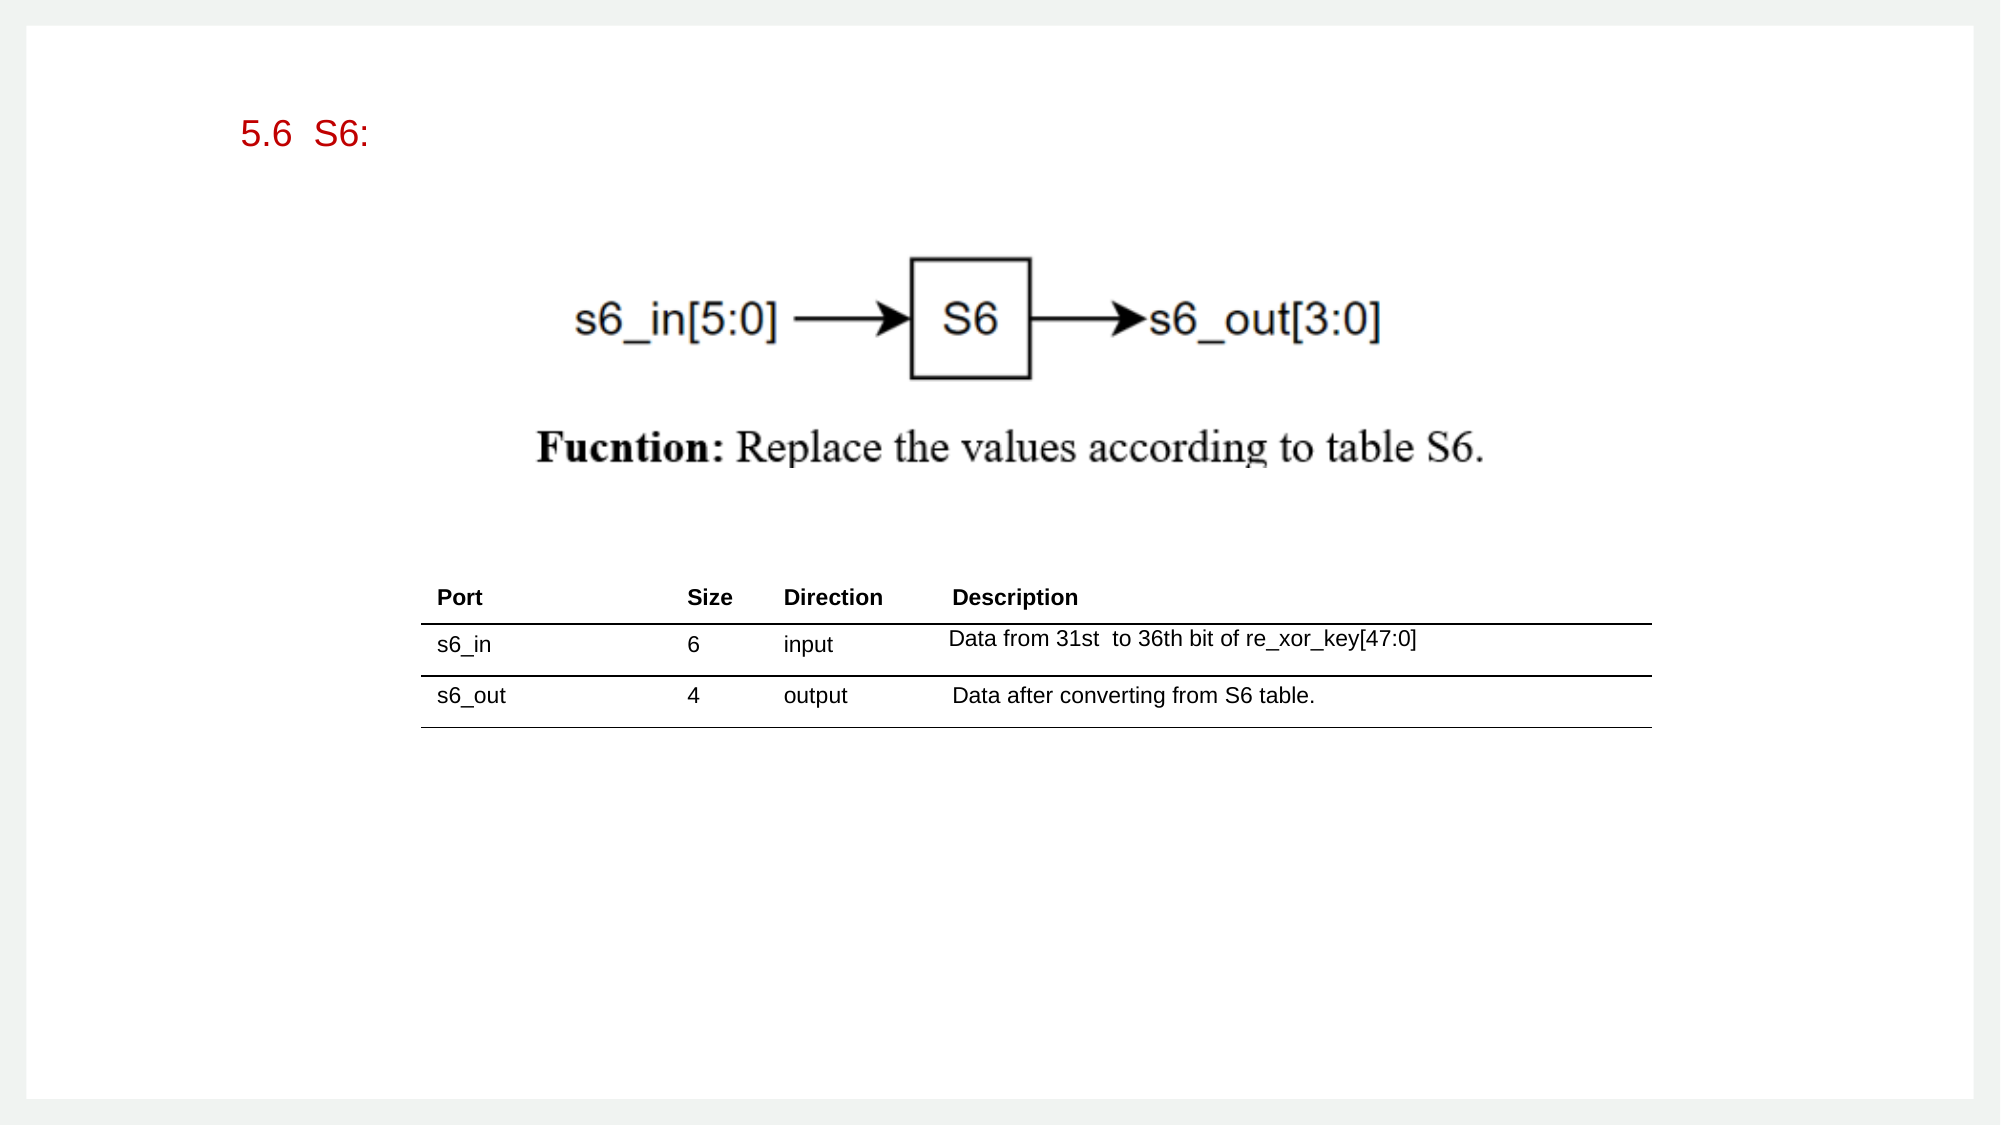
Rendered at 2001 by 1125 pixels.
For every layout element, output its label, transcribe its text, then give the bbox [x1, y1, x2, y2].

table_cell Data after converting from S6 table. [937, 677, 1650, 727]
table_header Direction [769, 578, 937, 623]
table_cell s6_in [423, 625, 672, 675]
text_box 5.6 S6: [225, 101, 396, 162]
table_cell s6_out [423, 677, 672, 727]
table_cell Data from 31st to 36th bit of re_xor_key[47:0] [937, 625, 1650, 675]
table_header Description [937, 578, 1650, 623]
table_header Port [423, 578, 672, 623]
table_cell output [769, 677, 937, 727]
table_header Size [672, 578, 769, 623]
table_cell 4 [672, 677, 769, 727]
picture [498, 223, 1502, 468]
table_cell input [769, 625, 937, 675]
table_cell 6 [672, 625, 769, 675]
